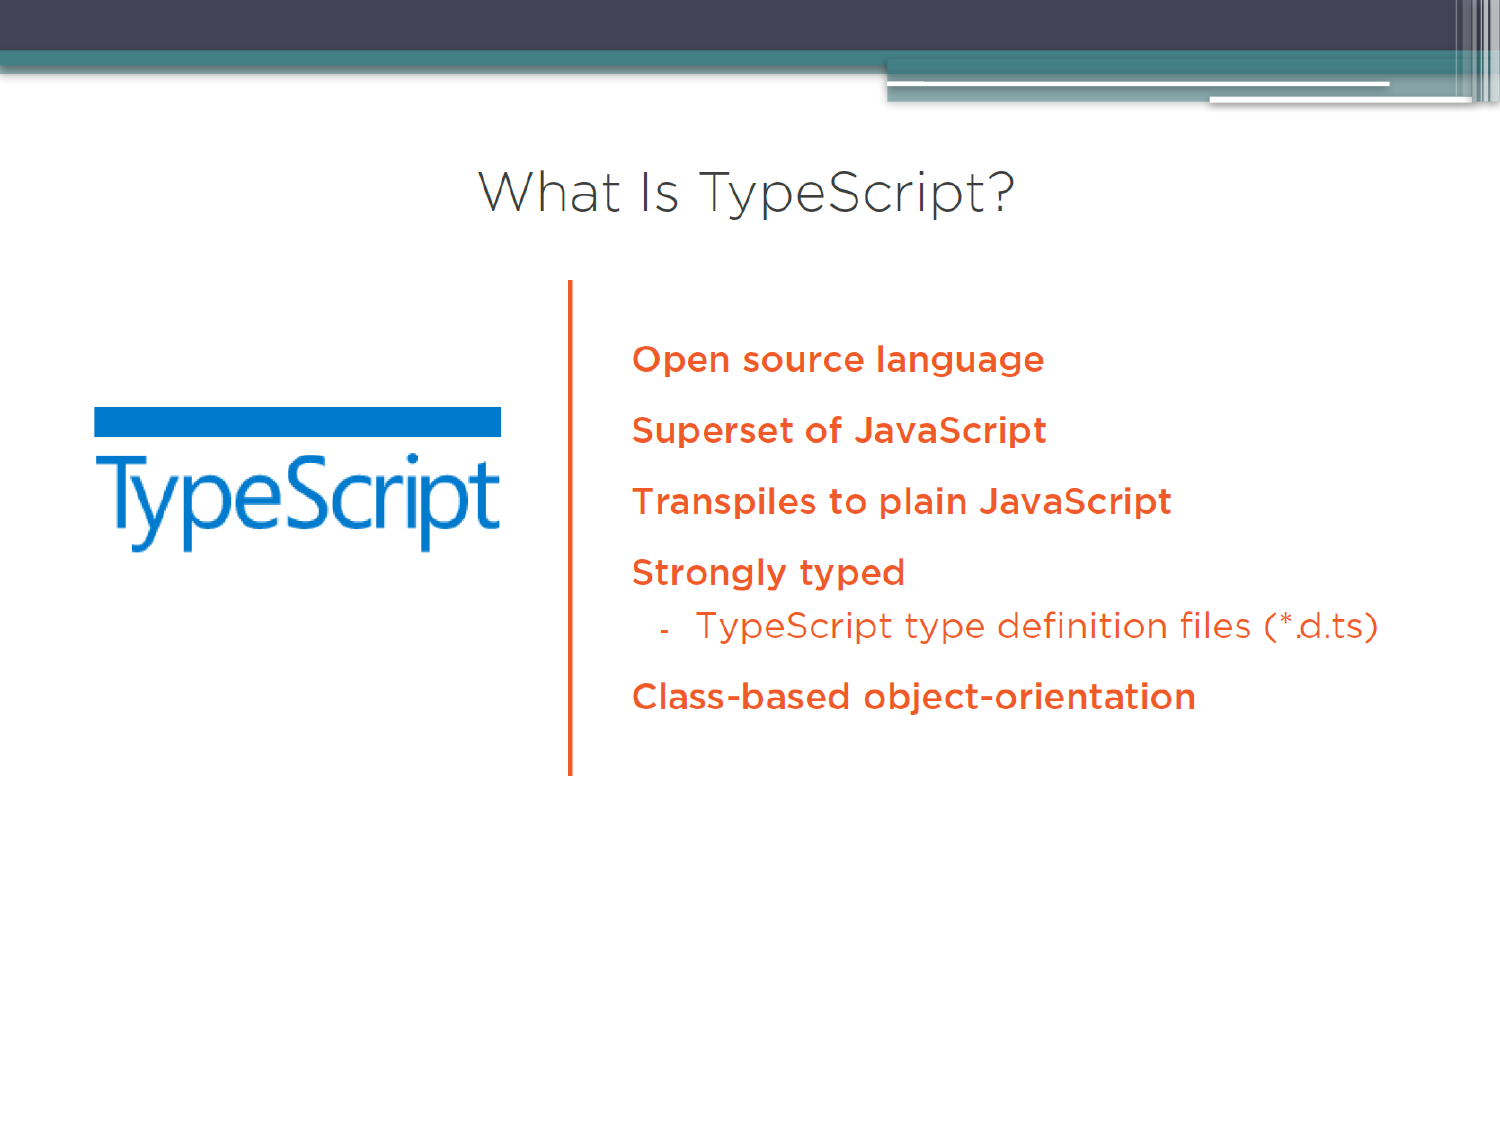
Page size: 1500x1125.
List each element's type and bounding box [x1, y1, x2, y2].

list [74, 149, 1426, 790]
